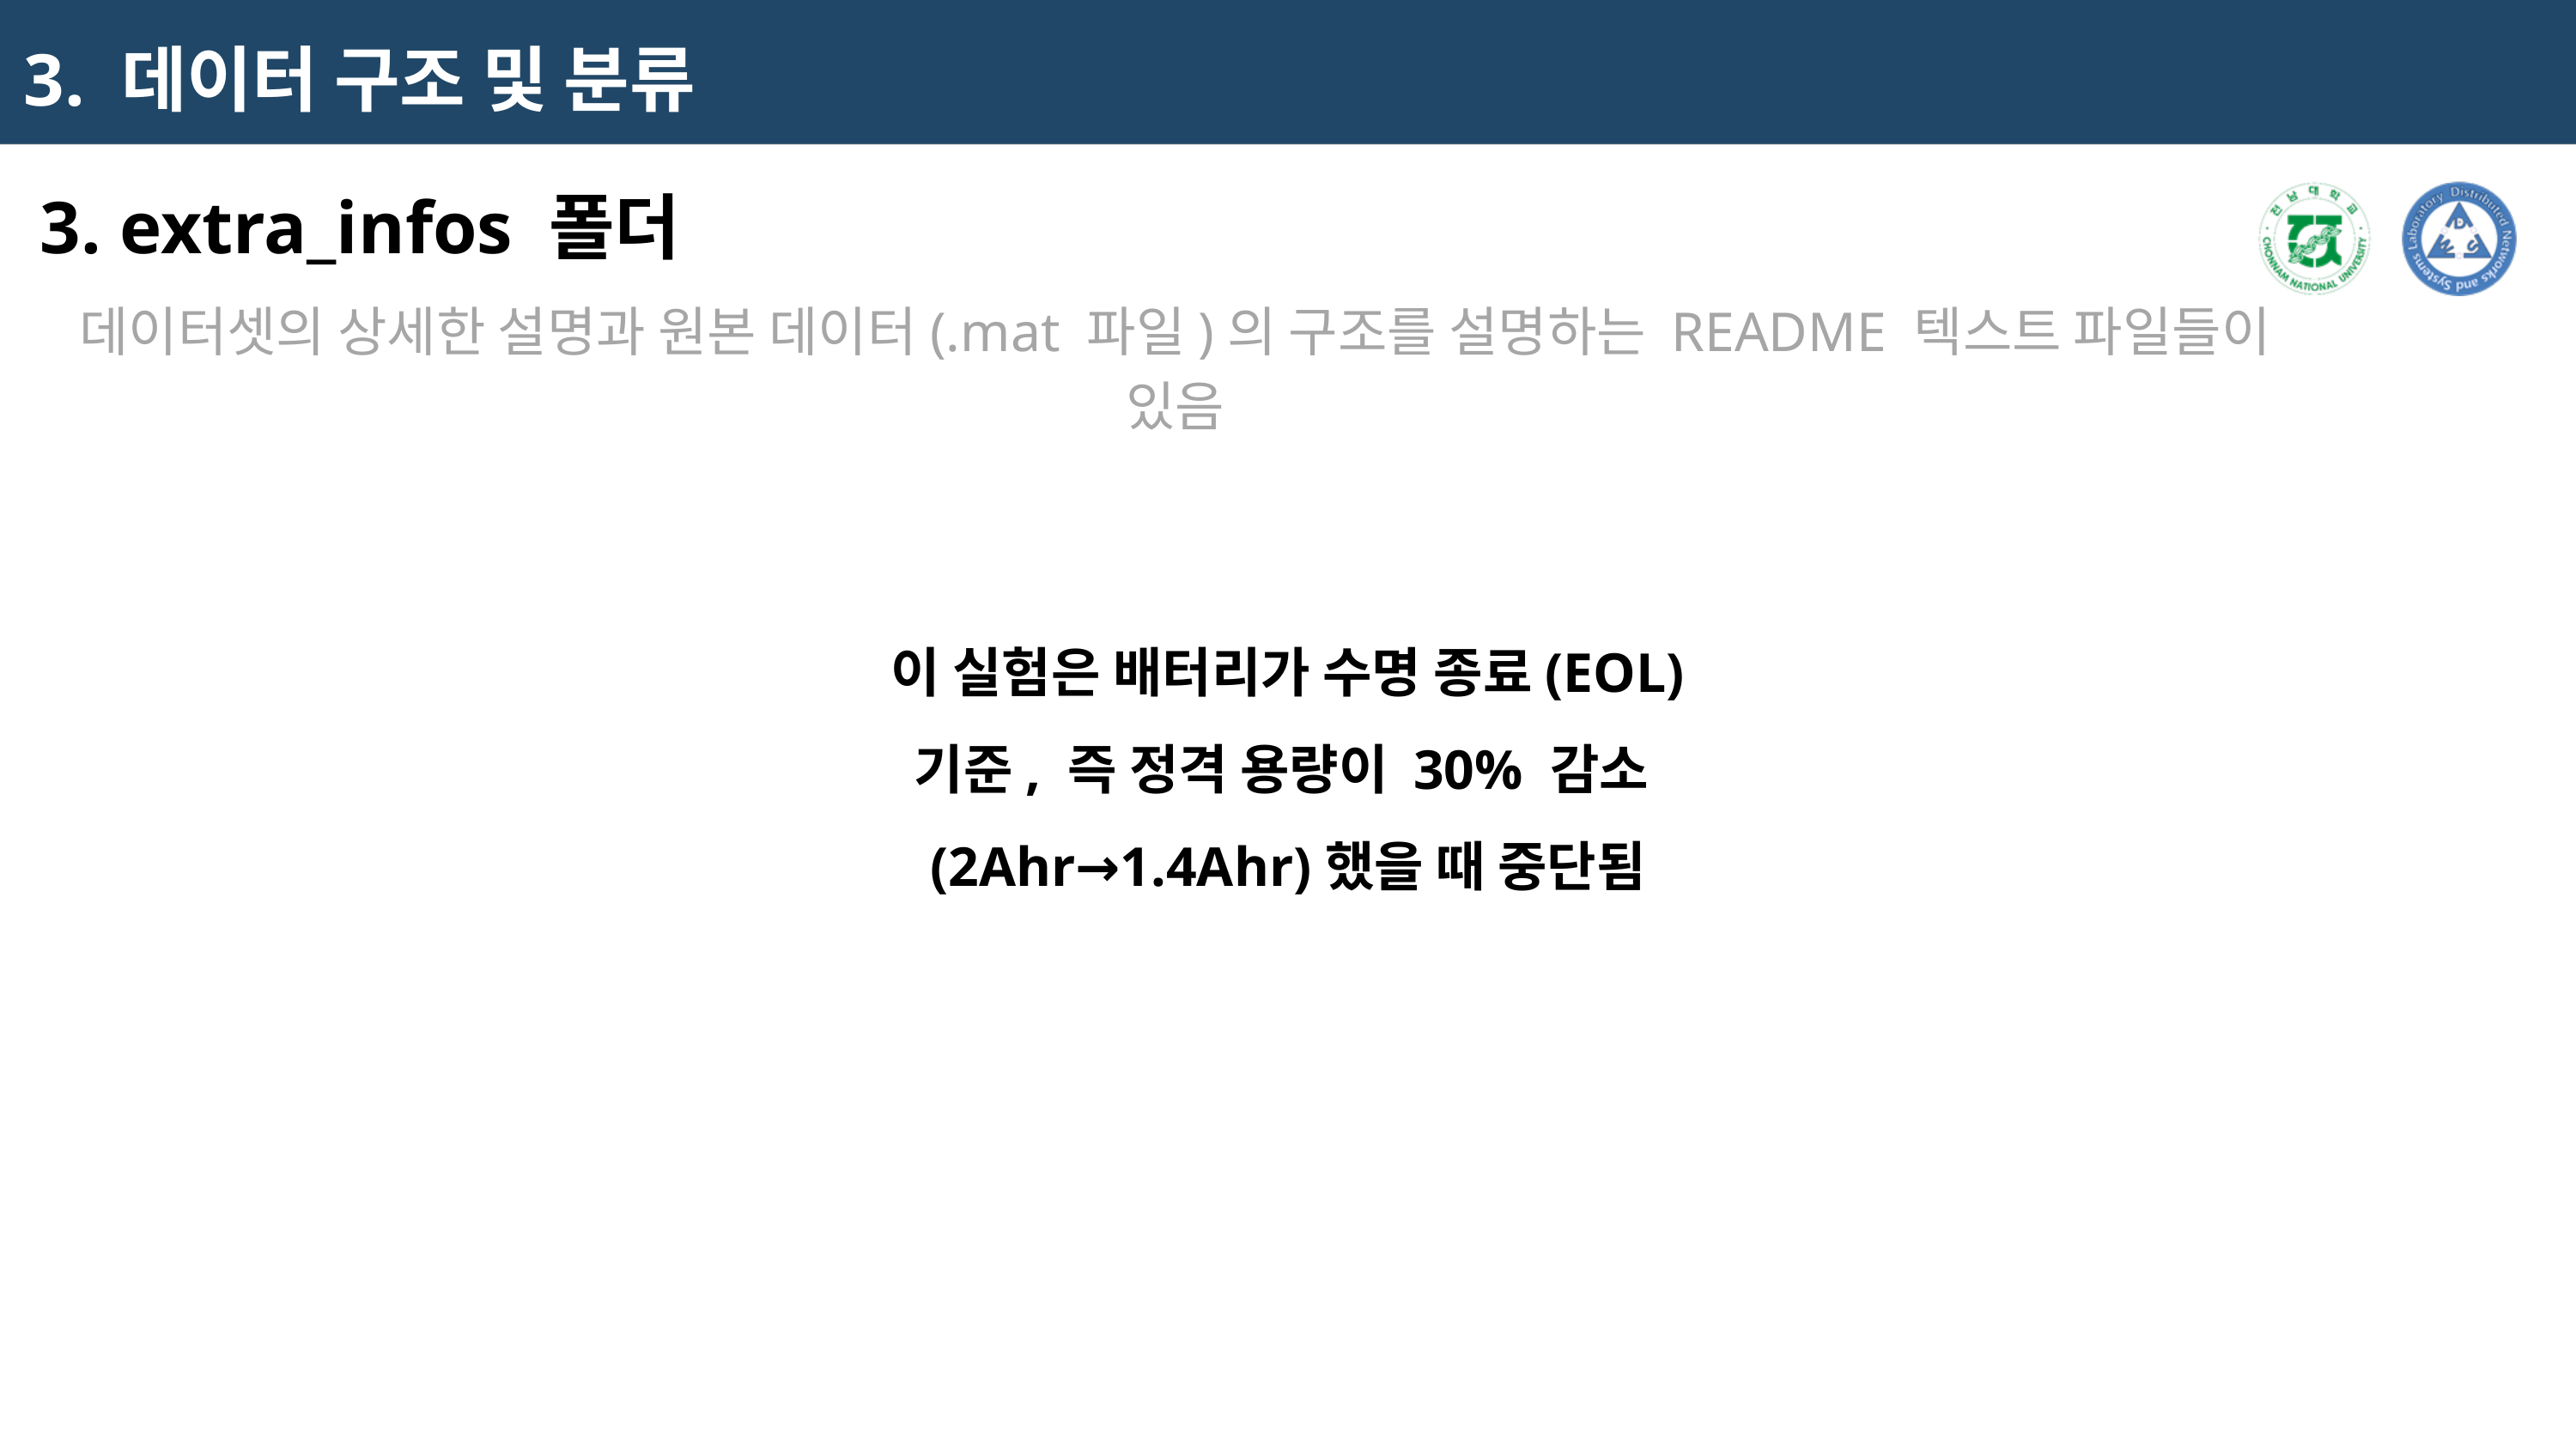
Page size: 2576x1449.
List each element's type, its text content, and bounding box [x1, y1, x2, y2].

text_box [0, 0, 2576, 296]
text_box 3. extra_infos 폴더 [0, 167, 734, 269]
text_box 3. 데이터 구조 및 분류 [23, 20, 798, 120]
text_box 데이터셋의 상세한 설명과 원본 데이터(.mat 파일)의 구조를 설명하는 README 텍스트 파일들이 있음 [47, 287, 2303, 437]
text_box 이 실험은 배터리가 수명 종료(EOL) 기준, 즉 정격 용량이 30% 감소(2Ahr→1.4Ahr)했을 때 중단됨 [871, 605, 1705, 897]
